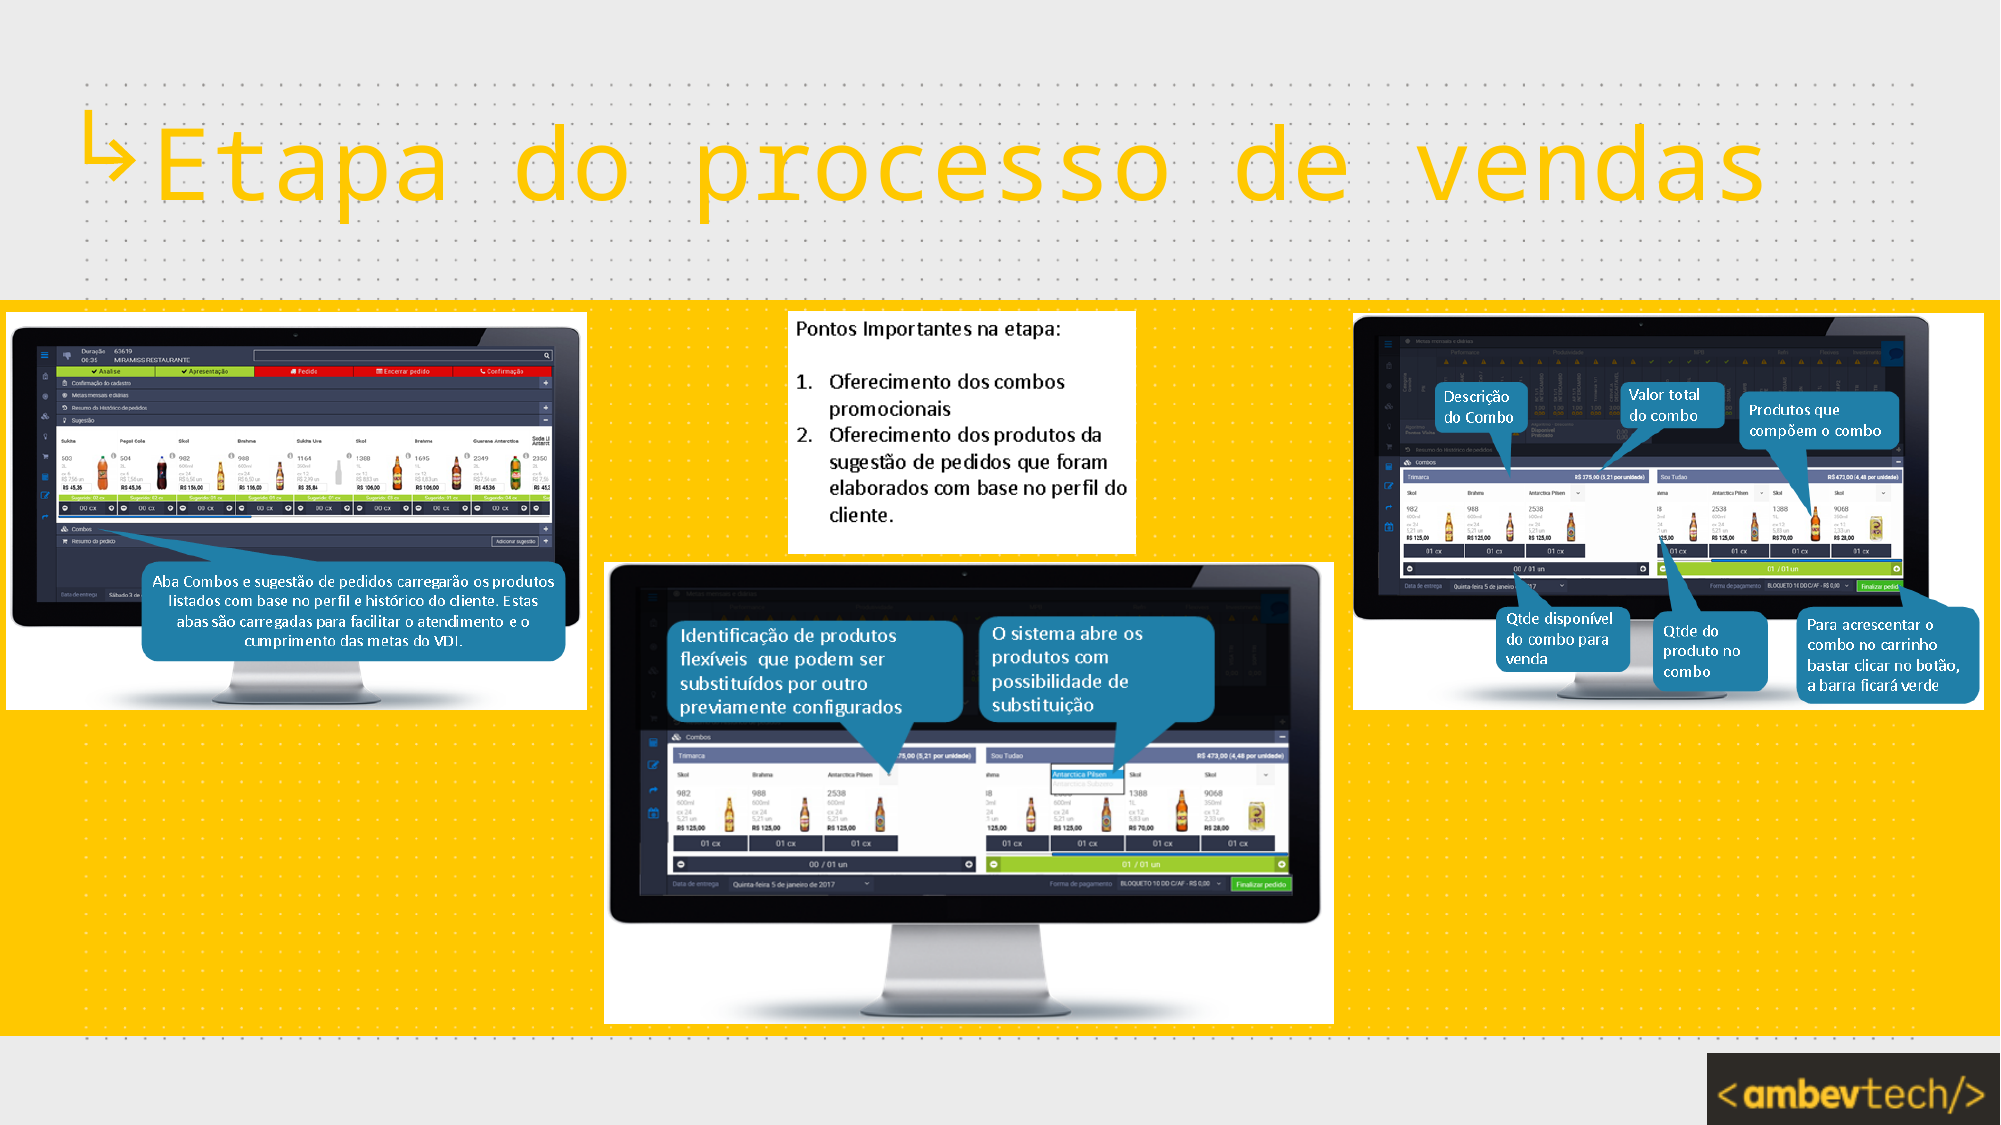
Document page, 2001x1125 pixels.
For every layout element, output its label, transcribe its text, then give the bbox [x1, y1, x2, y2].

title Etapa do processo de vendas [137, 59, 1863, 278]
picture [0, 0, 2000, 1125]
text_box [880, 389, 1394, 898]
